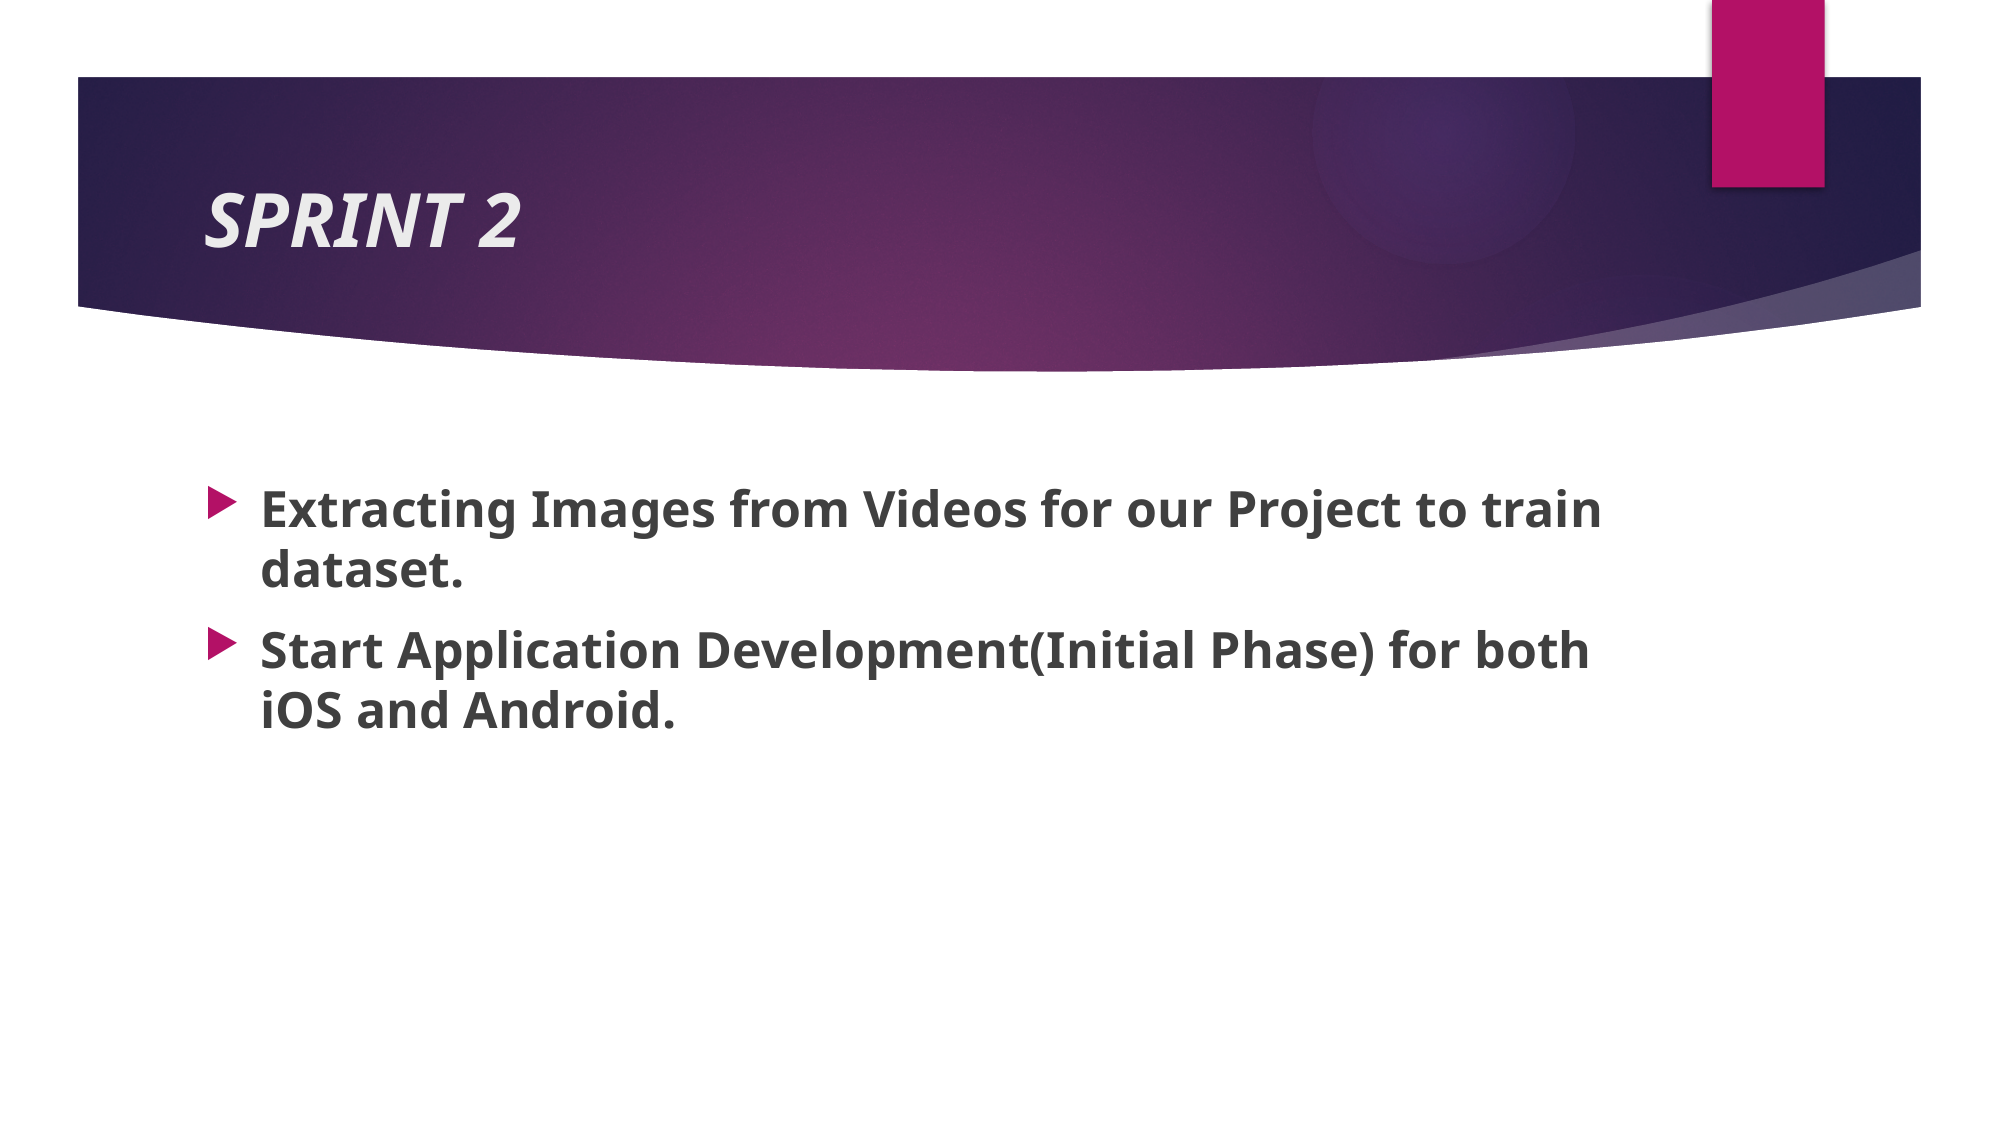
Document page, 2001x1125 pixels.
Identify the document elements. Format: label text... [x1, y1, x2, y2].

list Extracting Images from Videos for our Project to train dataset. Start Application Development(Initial Phase) for both iOS and Android. [189, 470, 1638, 1031]
title SPRINT 2 [189, 159, 1627, 276]
